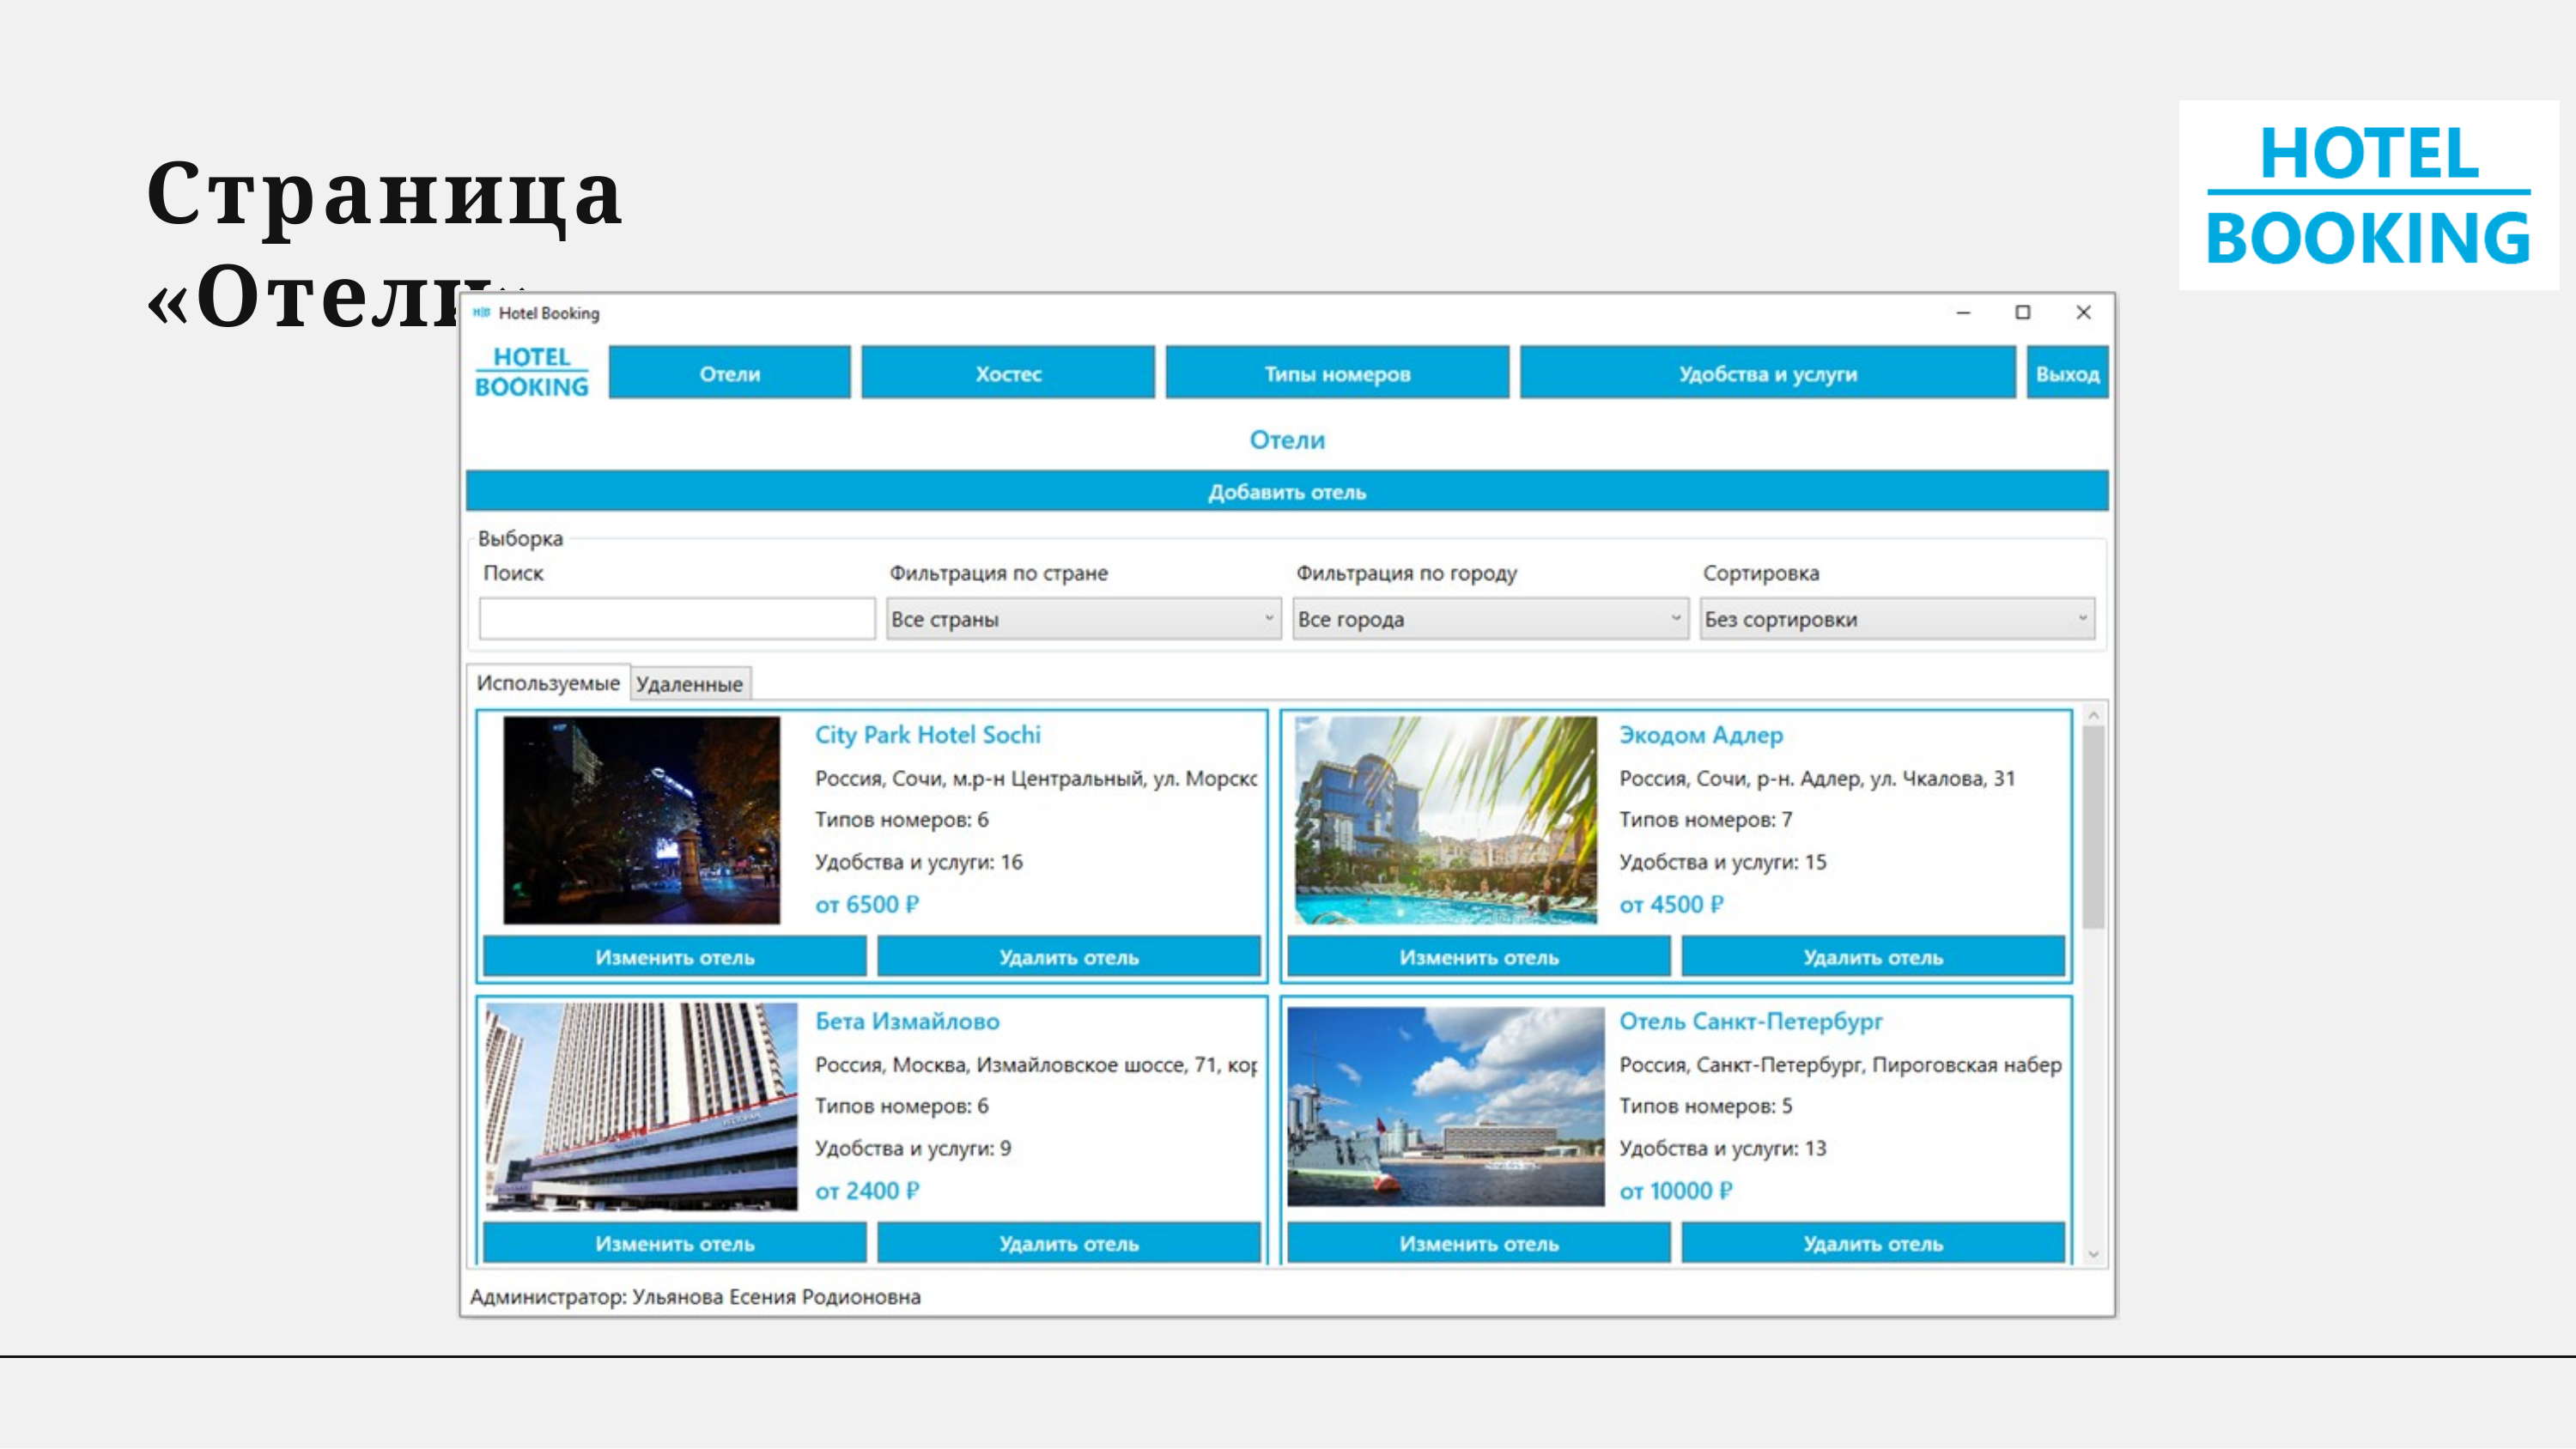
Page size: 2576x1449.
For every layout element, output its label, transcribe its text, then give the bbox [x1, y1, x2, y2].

picture [455, 290, 2120, 1320]
title Страница «Отели» [143, 136, 987, 380]
picture [2178, 100, 2560, 291]
